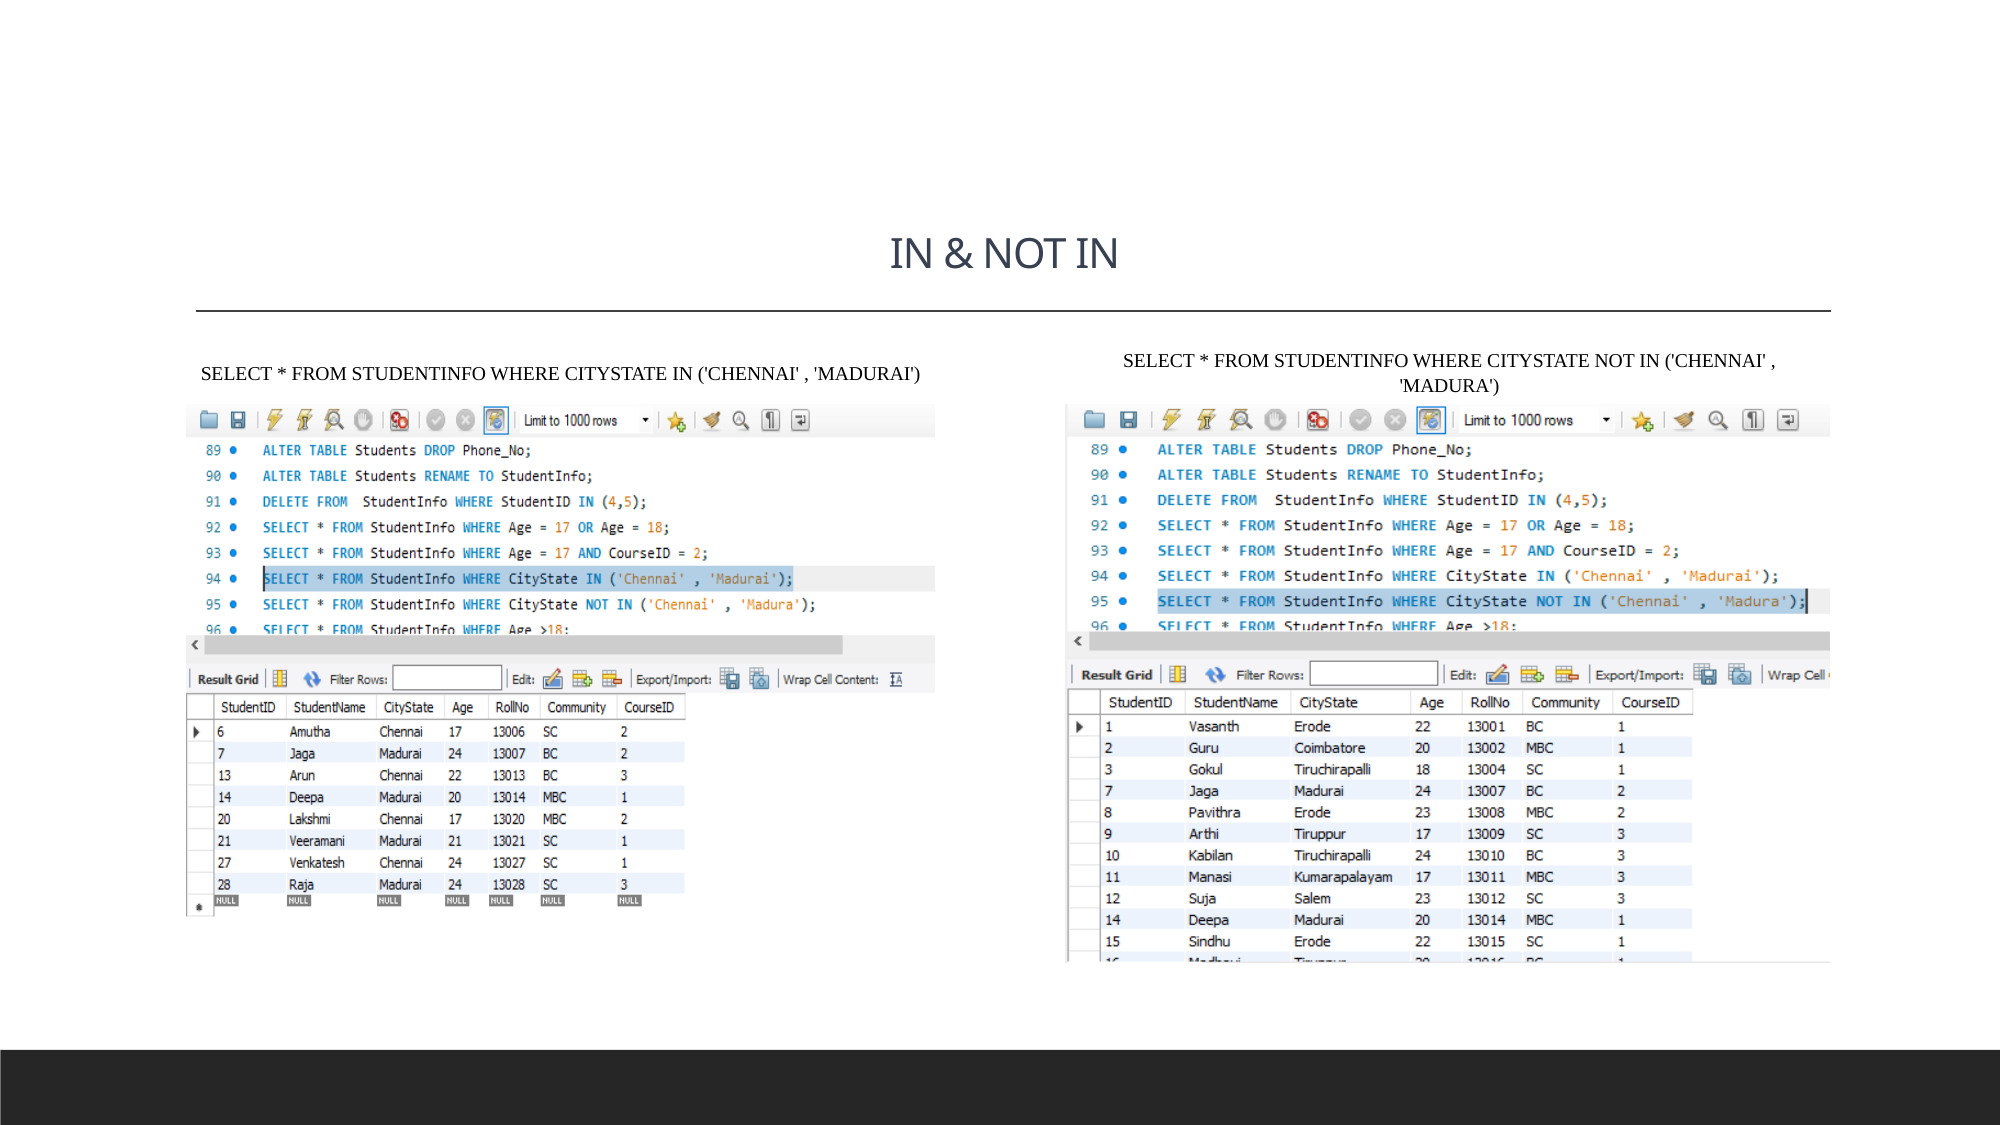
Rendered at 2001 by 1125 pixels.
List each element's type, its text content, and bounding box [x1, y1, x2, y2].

title IN & NOT IN [180, 47, 1830, 285]
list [1064, 404, 1831, 964]
list SELECT * FROM StudentInfo WHERE CityState IN ('Chennai' , 'Madurai') [180, 337, 942, 405]
list SELECT * FROM StudentInfo WHERE CityState NOT IN ('Chennai' , 'Madura') [1068, 337, 1830, 401]
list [185, 404, 936, 964]
